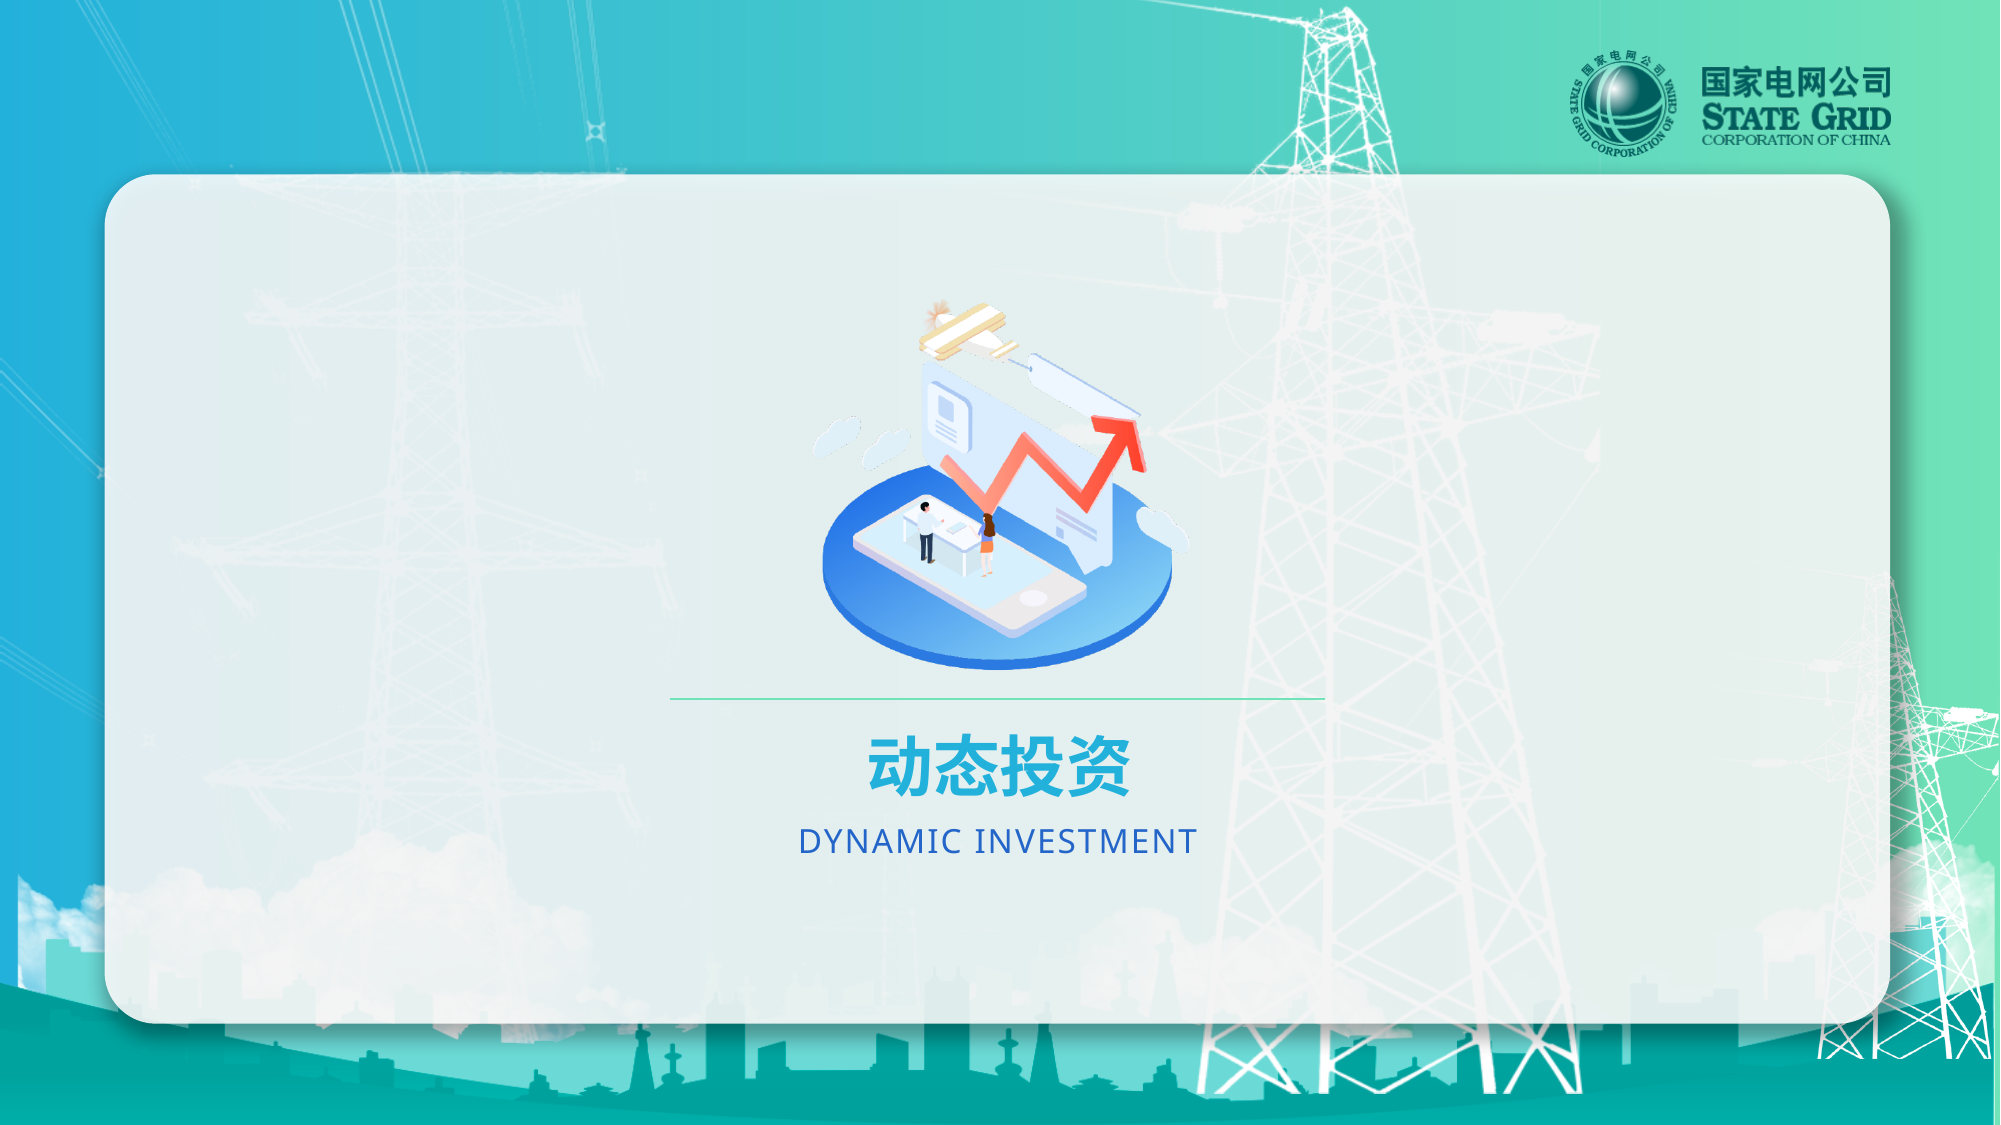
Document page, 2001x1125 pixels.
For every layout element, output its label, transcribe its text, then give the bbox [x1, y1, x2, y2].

picture [0, 0, 1999, 1125]
text_box 动态投资 [851, 716, 1149, 812]
text_box DYNAMIC INVESTMENT [782, 812, 1213, 868]
picture [785, 274, 1210, 698]
